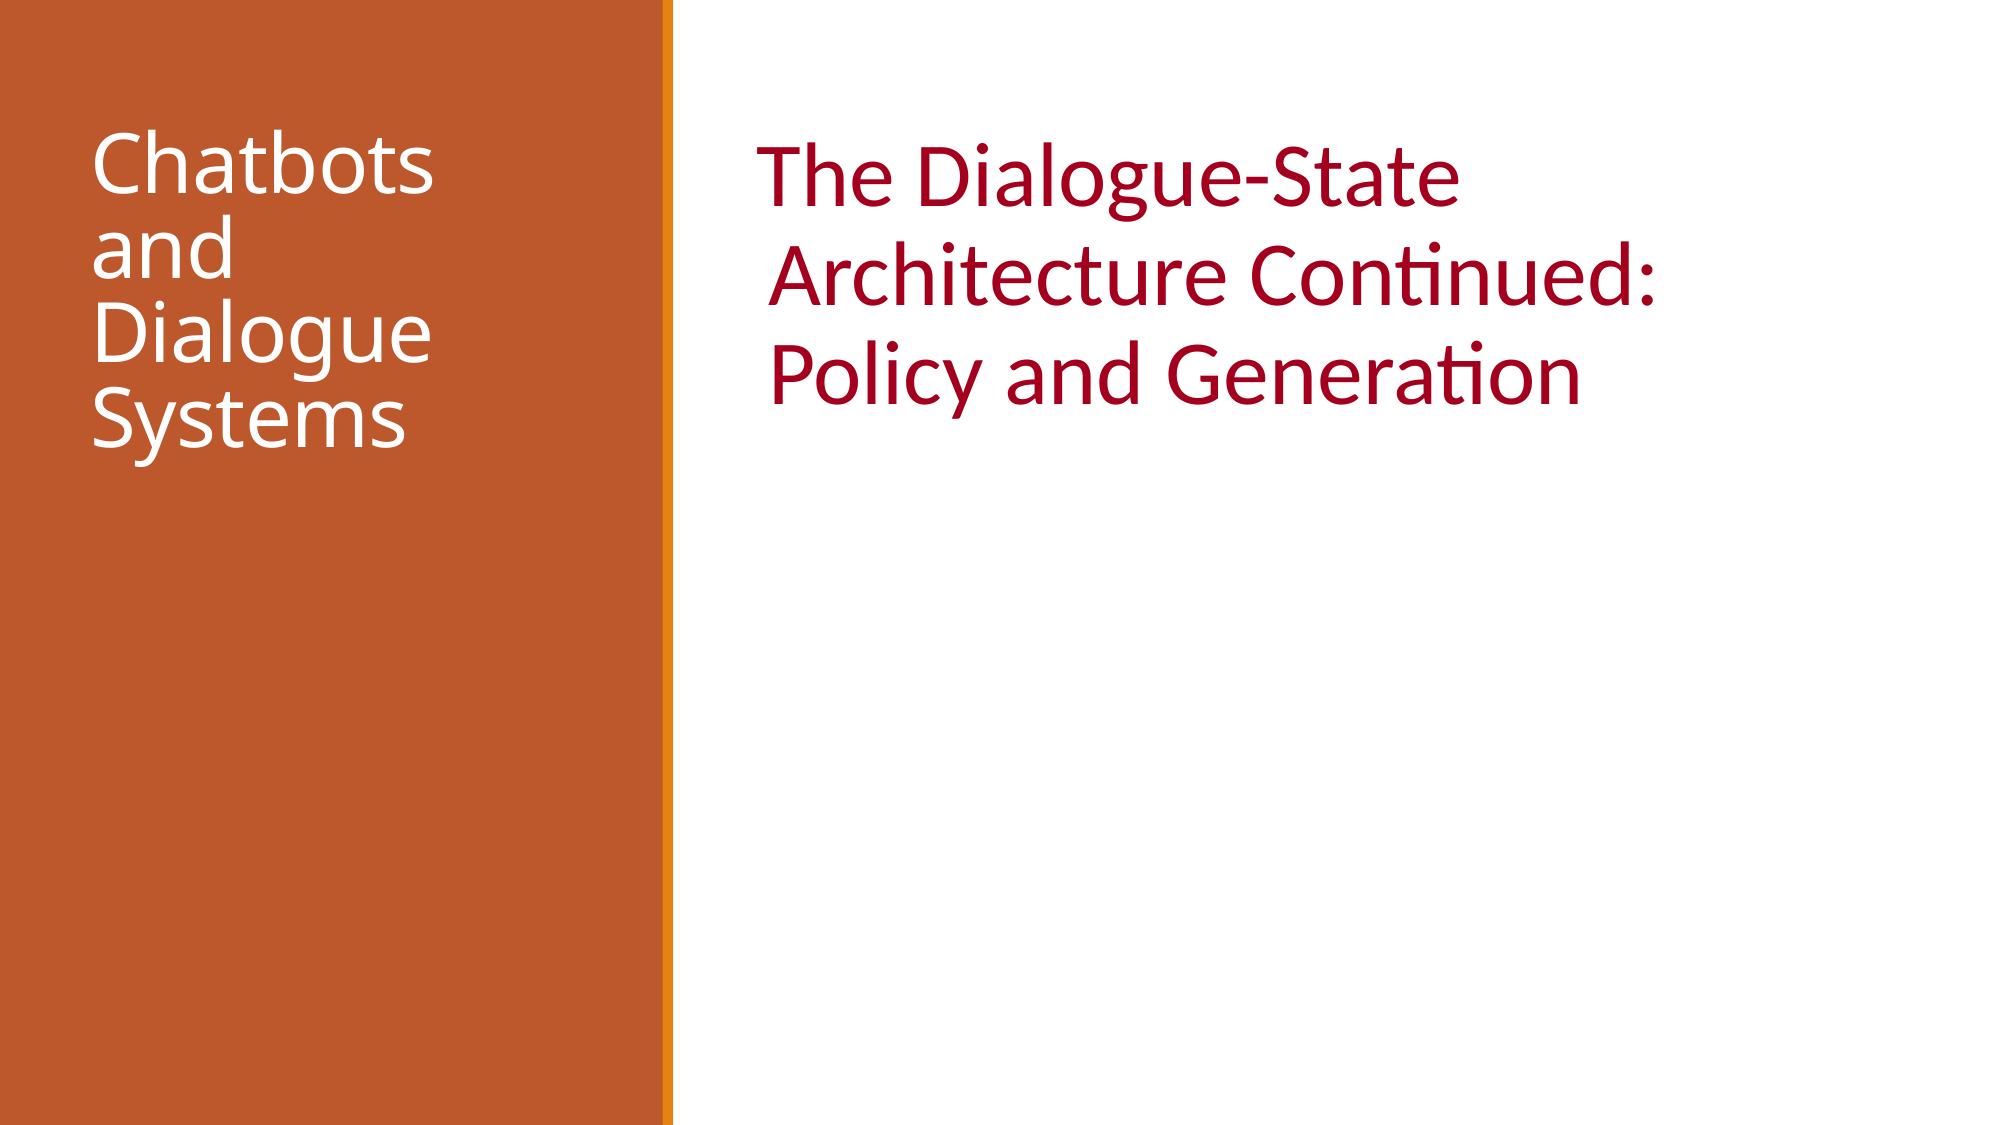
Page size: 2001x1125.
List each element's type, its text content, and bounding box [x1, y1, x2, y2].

title Chatbots and Dialogue Systems [75, 97, 600, 473]
list The Dialogue-State Architecture Continued: Policy and Generation [756, 120, 1853, 983]
